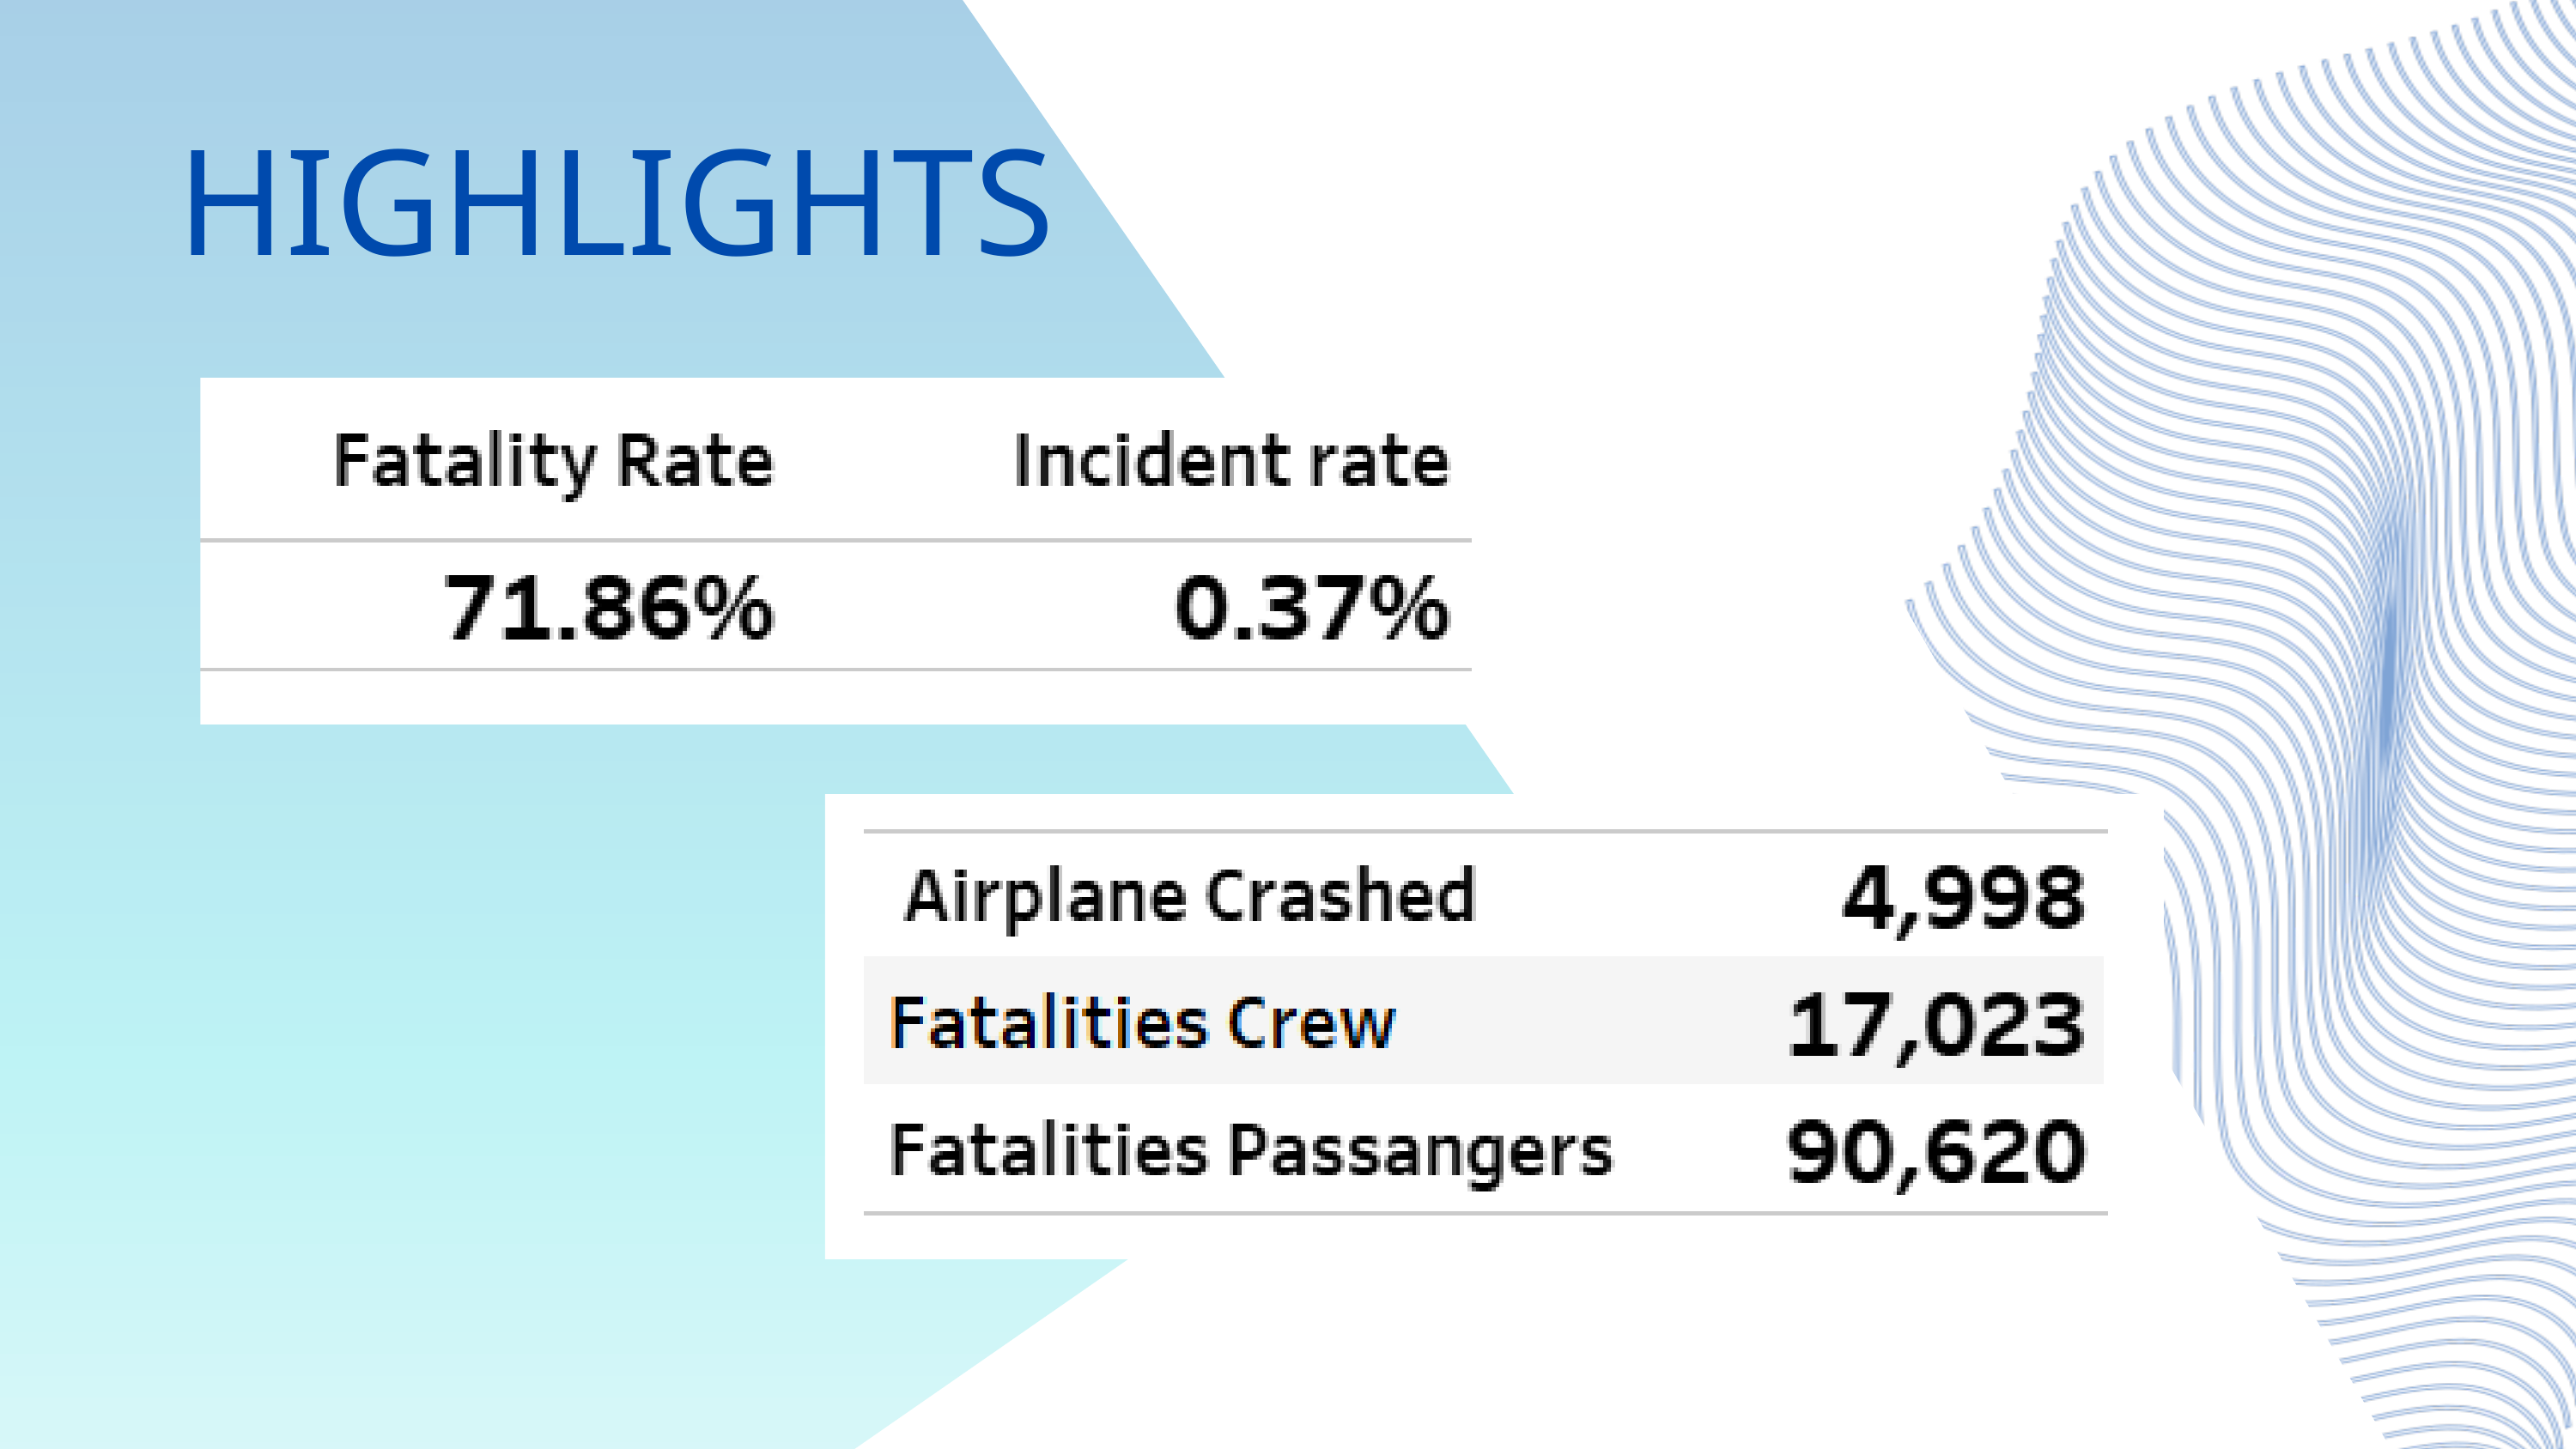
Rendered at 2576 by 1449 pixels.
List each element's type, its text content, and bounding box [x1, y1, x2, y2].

text_box [1674, 0, 2576, 1449]
text_box HIGHLIGHTS [100, 138, 1495, 285]
text_box [0, 0, 1514, 1449]
text_box [200, 378, 1536, 724]
text_box [824, 794, 2164, 1259]
